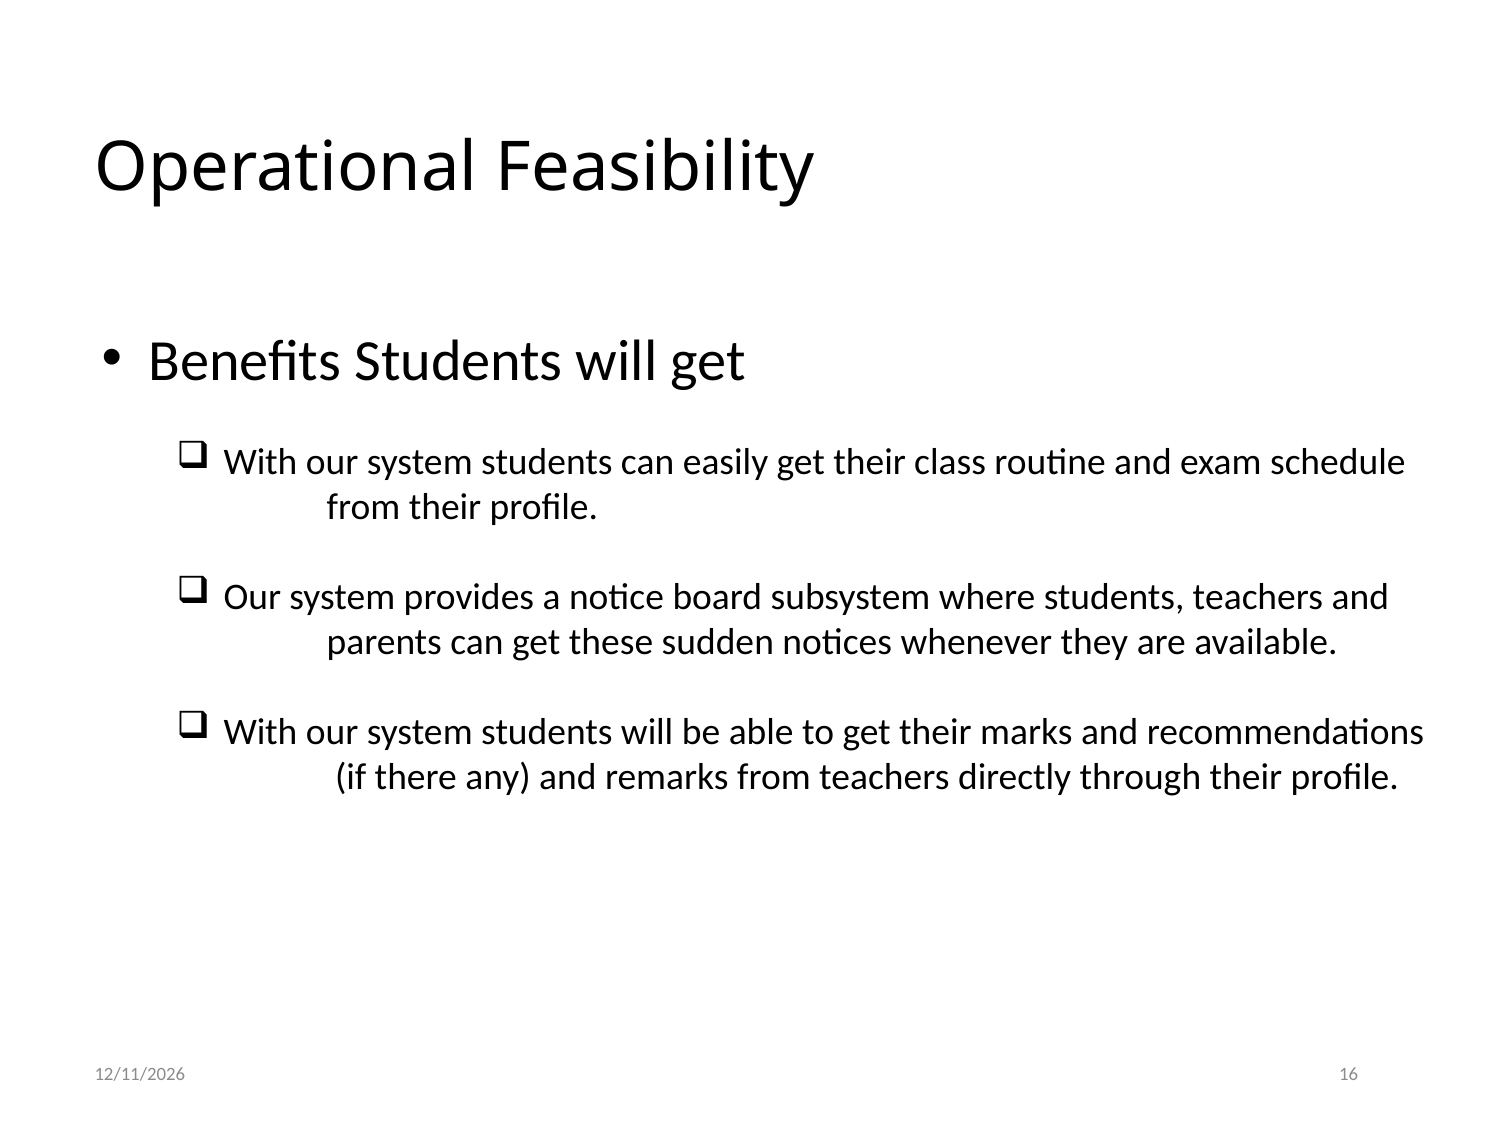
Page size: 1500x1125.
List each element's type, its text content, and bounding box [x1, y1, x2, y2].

slide_number 16 [1035, 1042, 1374, 1103]
title Operational Feasibility [79, 59, 1374, 278]
text_box Benefits Students will get With our system students can easily get their class routine and exam schedule from their profile. Our system provides a notice board subsystem where students, teachers and parents can get these sudden notices whenever they are available. With our system students will be able to get their marks and recommendations (if there any) and remarks from teachers directly through their profile. [86, 314, 1441, 940]
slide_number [79, 1042, 417, 1103]
